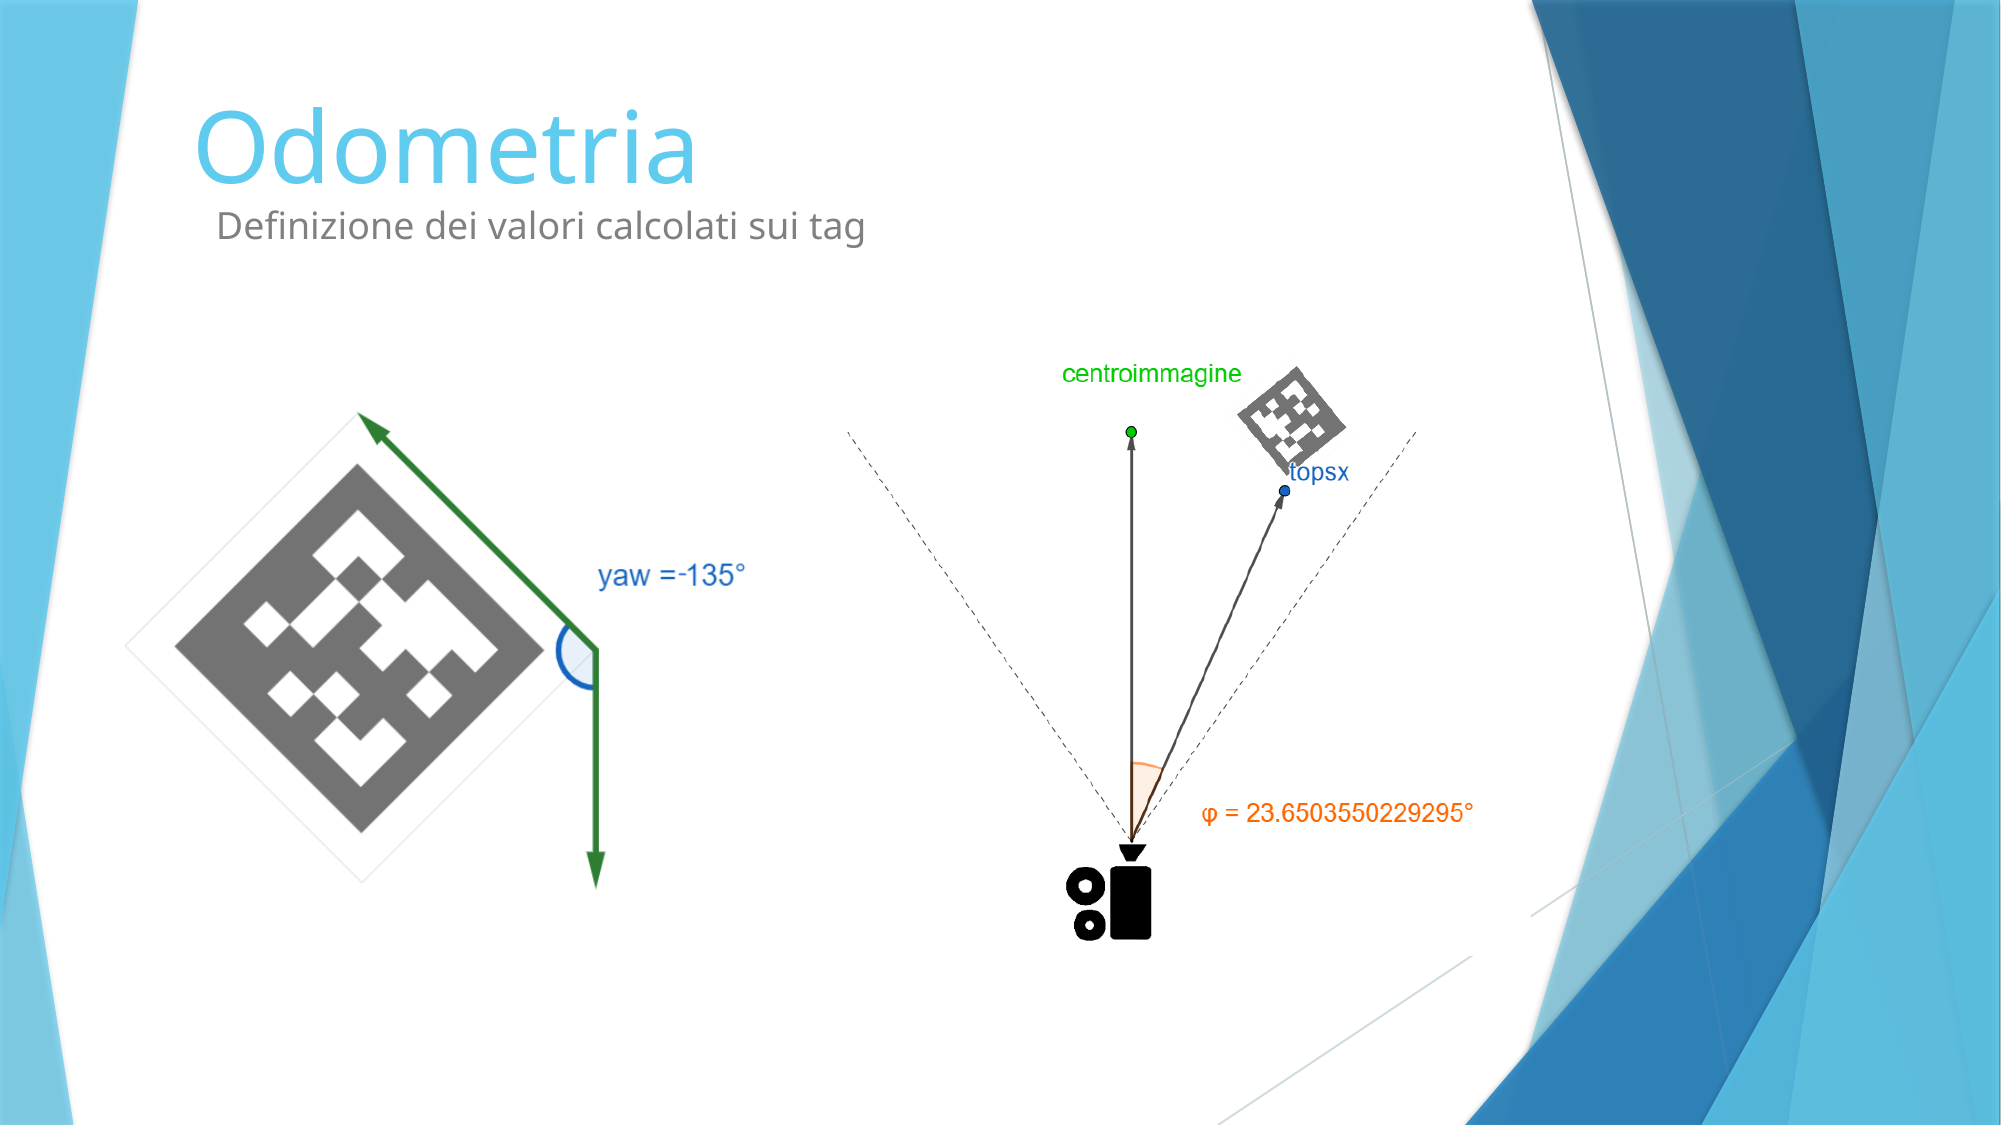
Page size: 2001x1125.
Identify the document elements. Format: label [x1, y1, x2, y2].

picture [122, 410, 752, 890]
text_box [0, 0, 2000, 1125]
picture [792, 344, 1532, 956]
